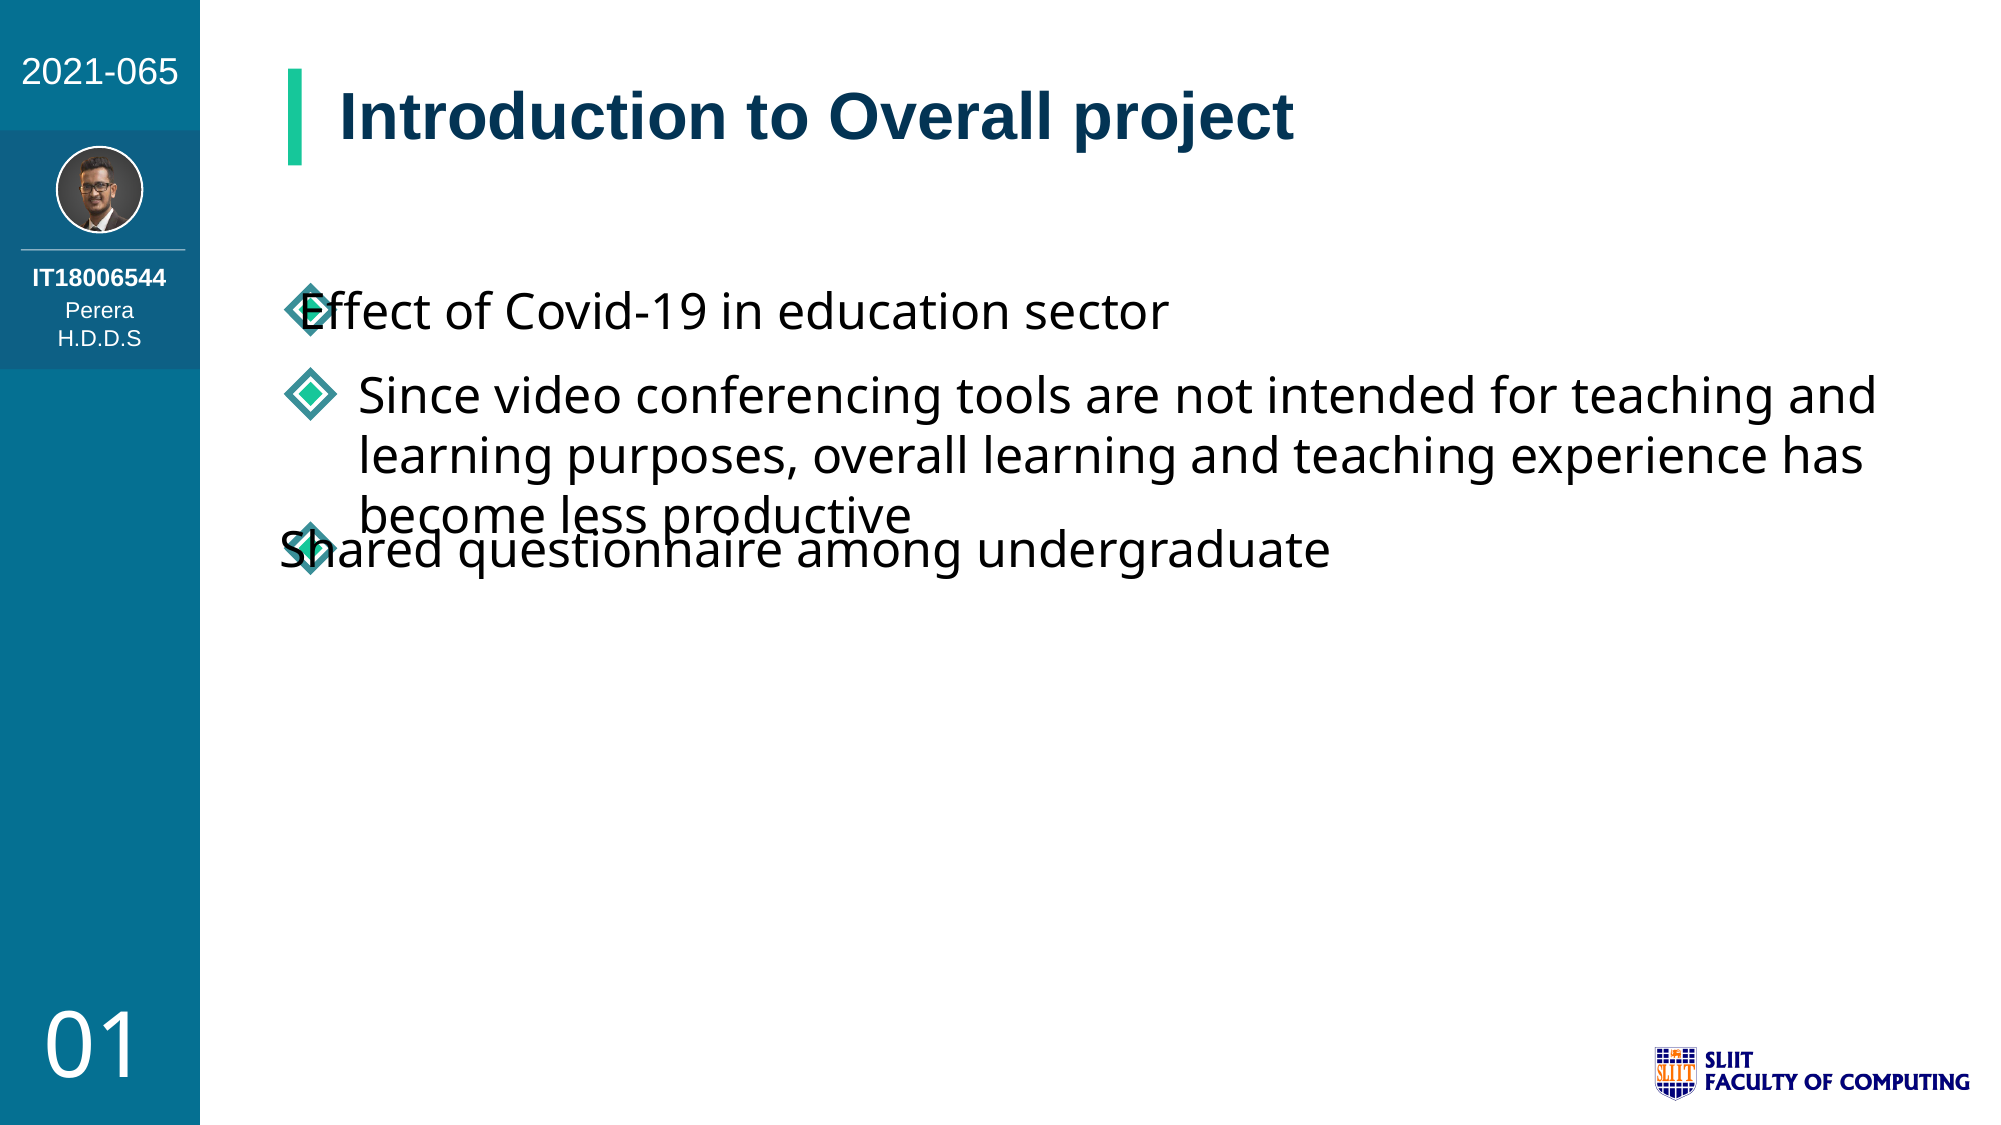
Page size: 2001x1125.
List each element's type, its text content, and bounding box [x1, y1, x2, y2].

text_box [287, 65, 1315, 166]
text_box IT18006544 [17, 253, 182, 288]
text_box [294, 271, 1153, 348]
text_box Perera H.D.D.S [9, 288, 190, 359]
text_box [294, 510, 1269, 587]
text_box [294, 356, 1966, 493]
picture [1637, 1027, 1983, 1118]
picture [56, 146, 143, 233]
text_box 01 [28, 977, 163, 1103]
